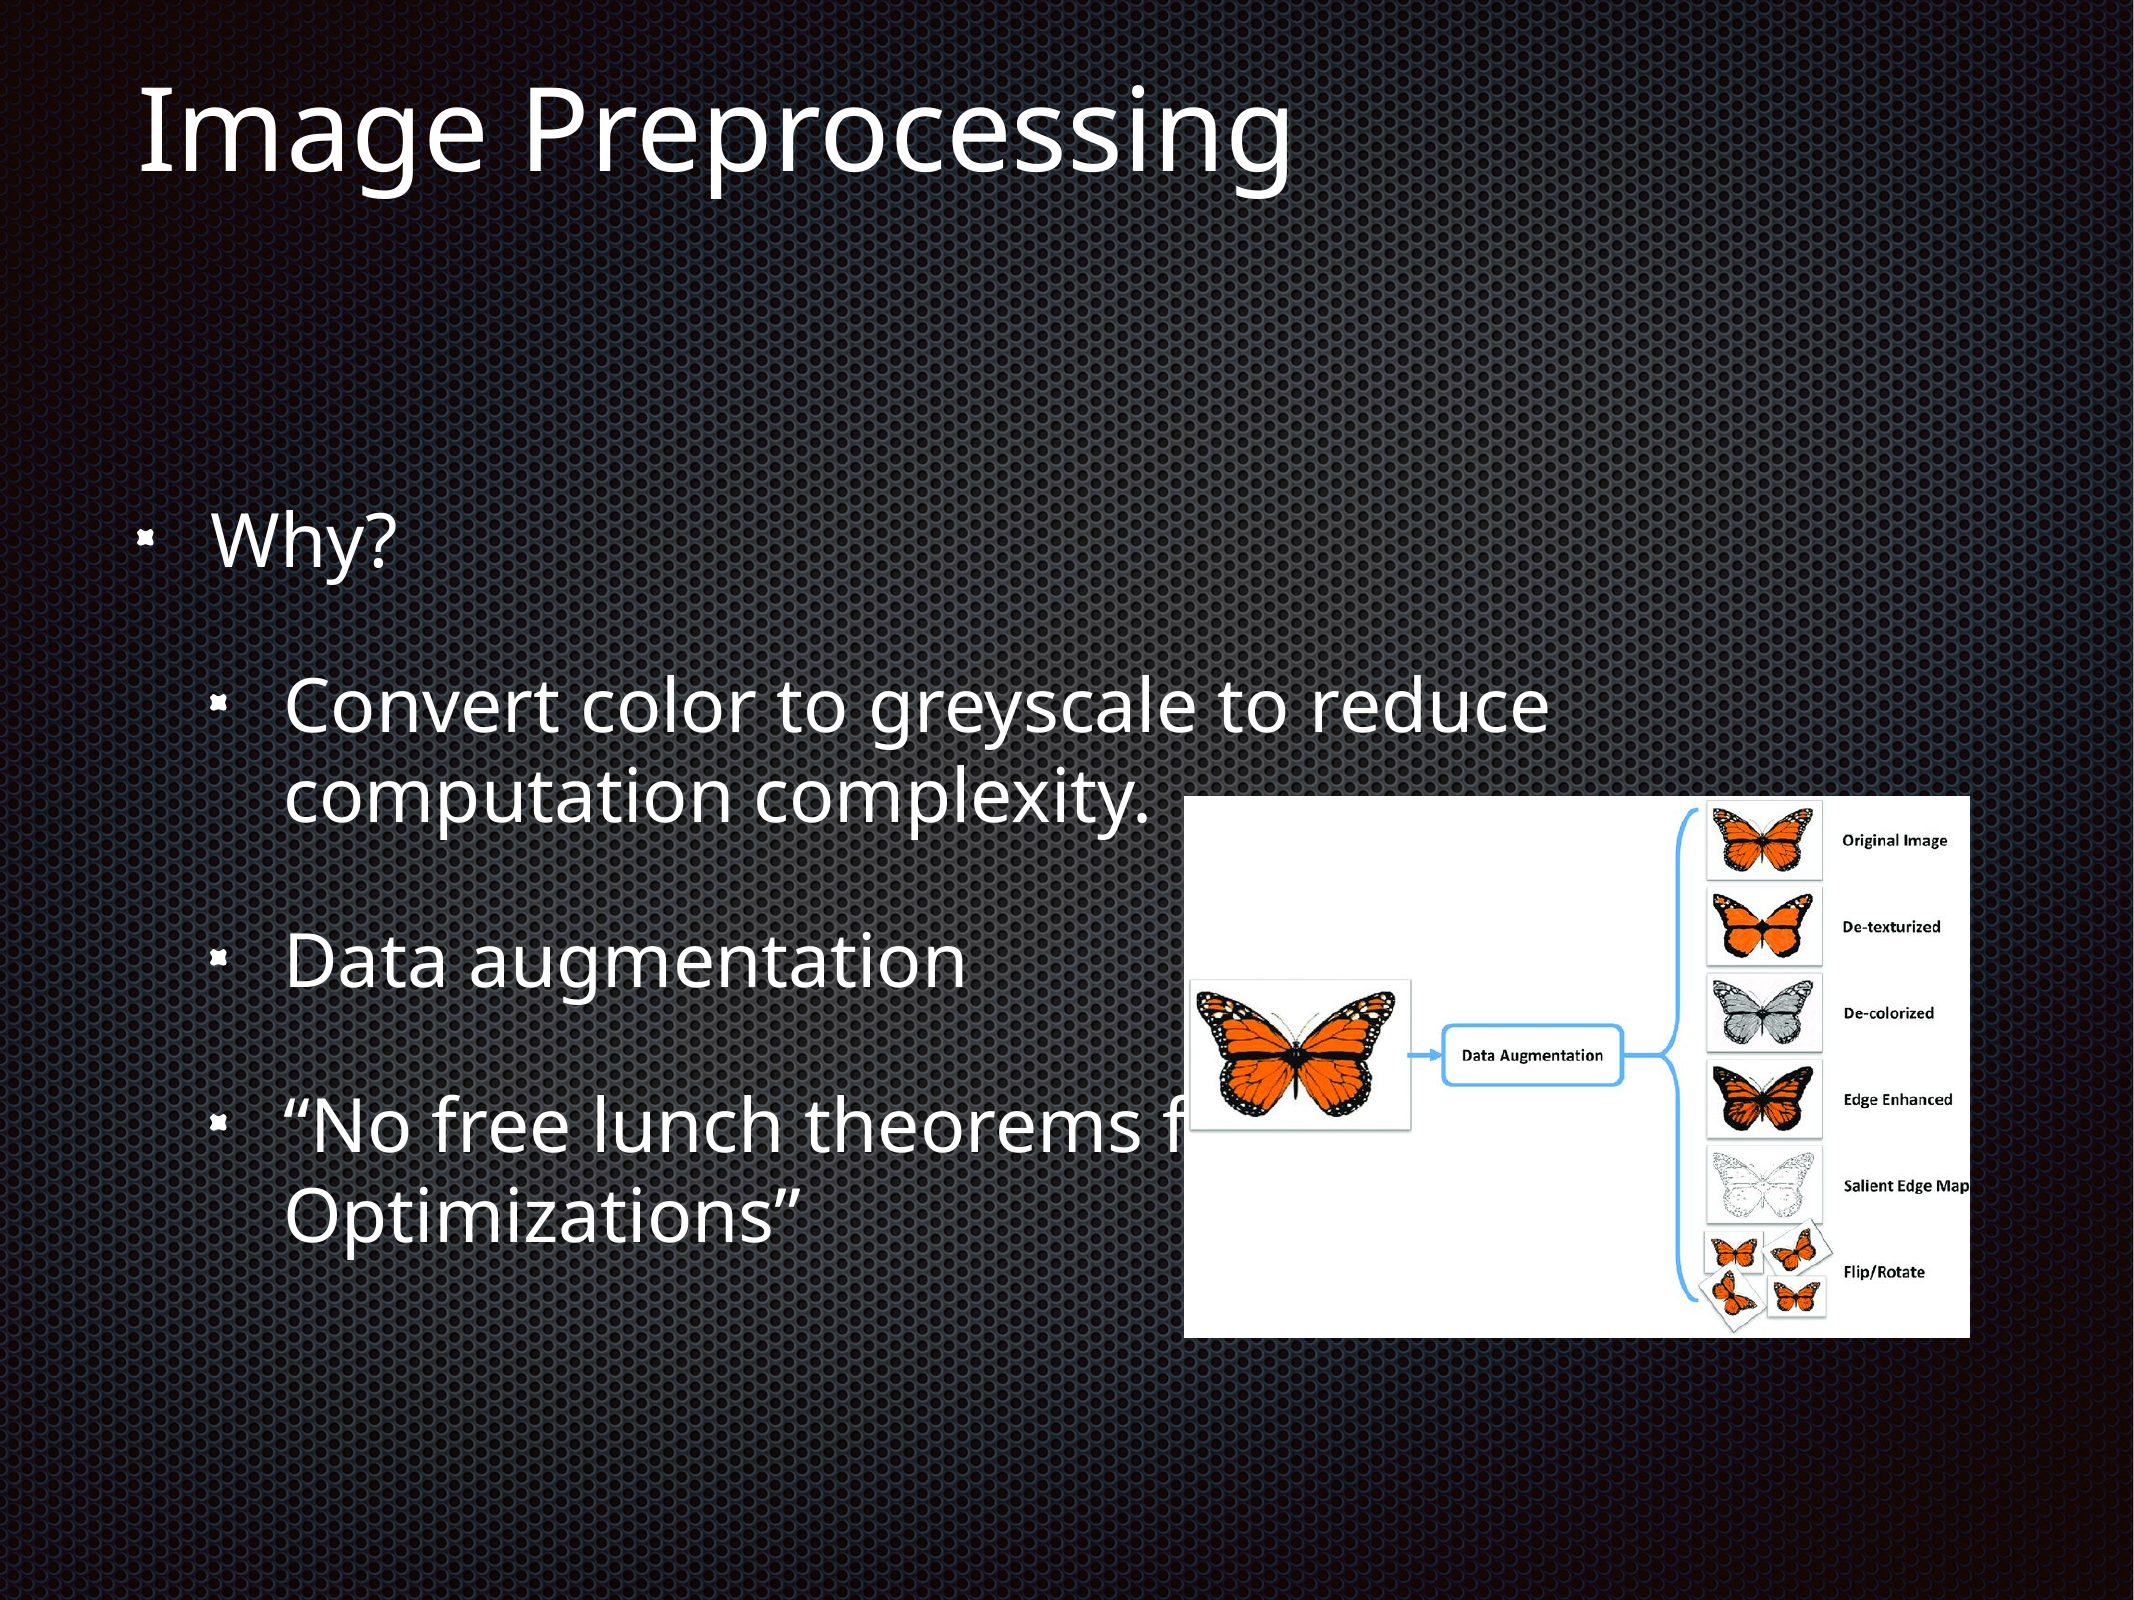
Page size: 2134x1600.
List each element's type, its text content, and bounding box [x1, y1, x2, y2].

picture [0, 0, 2134, 1600]
title Image Preprocessing [128, 41, 2005, 209]
list Why? Convert color to greyscale to reduce computation complexity. Data augmentation “No free lunch theorems for Optimizations” [128, 242, 2005, 1508]
